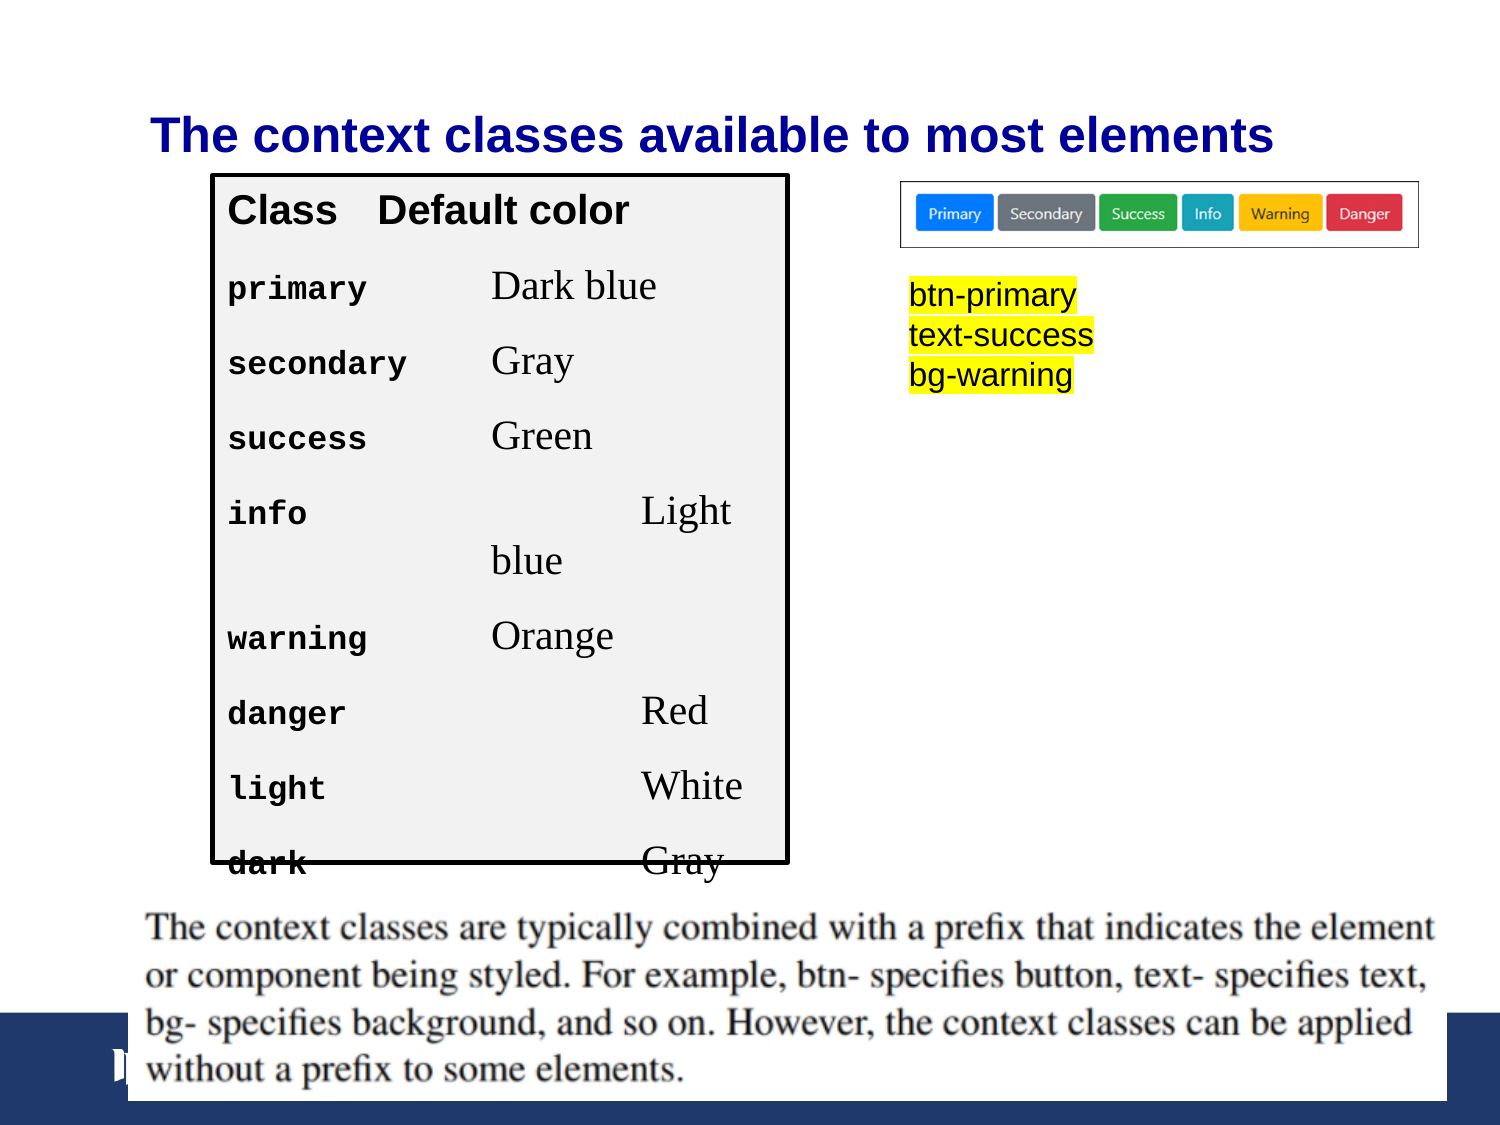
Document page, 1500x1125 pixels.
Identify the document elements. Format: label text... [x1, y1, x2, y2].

text_box btn-primary text-success bg-warning [894, 265, 1345, 401]
title The context classes available to most elements [150, 102, 1350, 164]
picture [111, 897, 1448, 1102]
list Class Default color primary Dark blue secondary Gray success Green info Light blue warning Orange danger Red light White dark Gray [212, 174, 788, 863]
picture [899, 180, 1419, 249]
